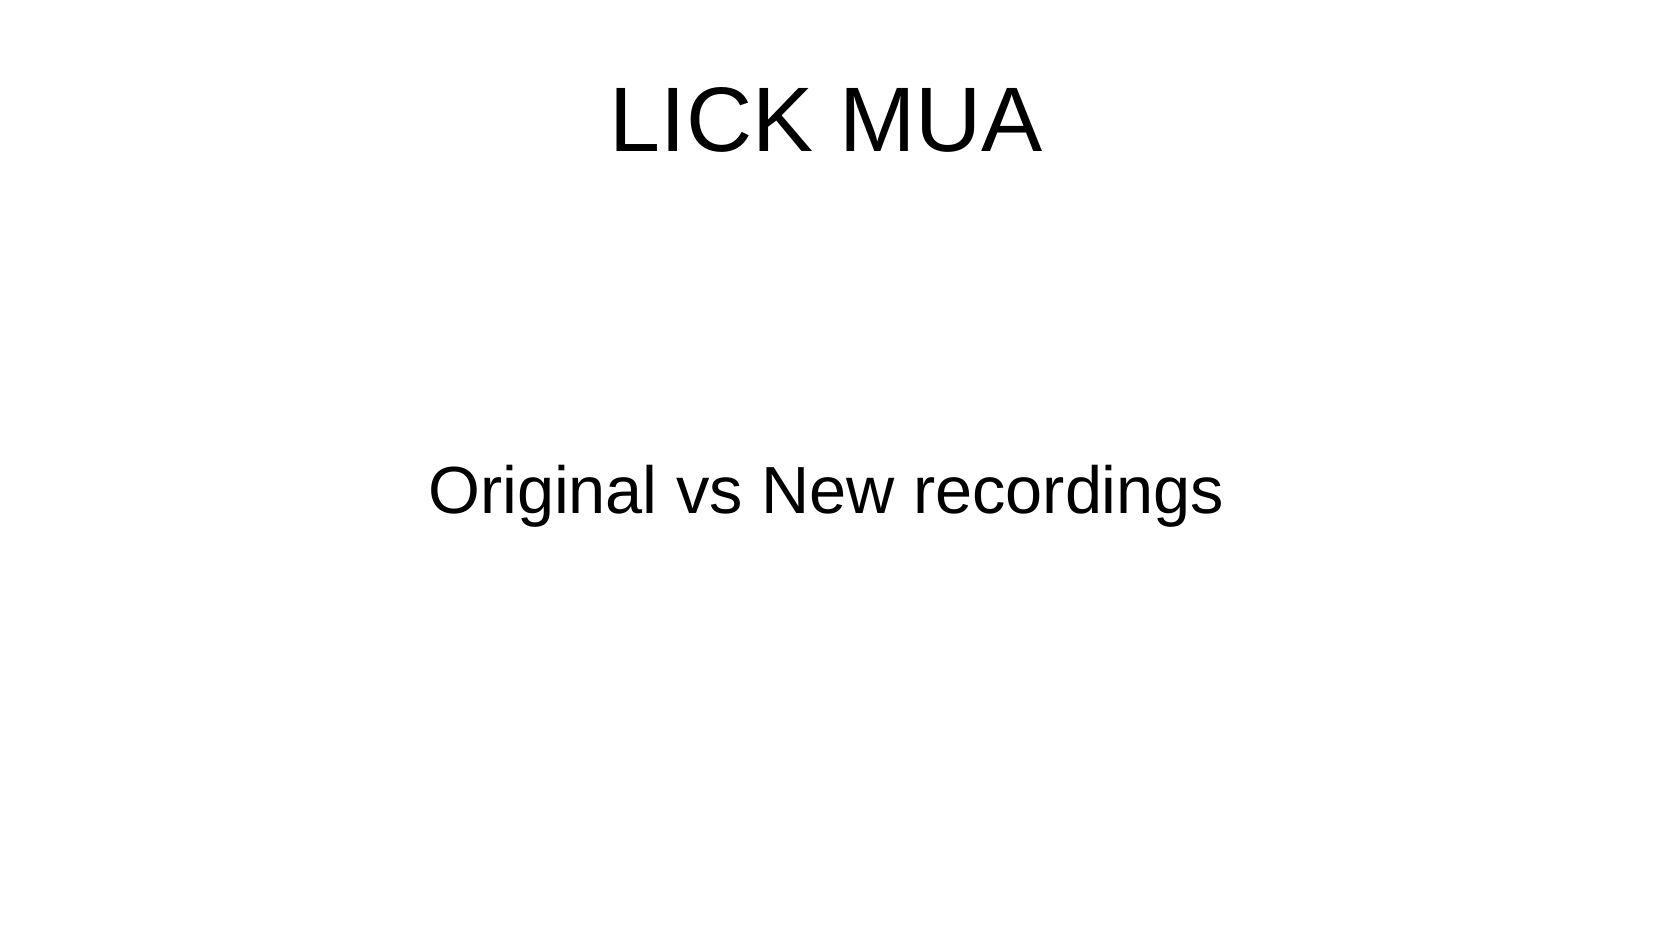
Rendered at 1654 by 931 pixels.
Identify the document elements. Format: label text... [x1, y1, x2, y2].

text_box Original vs New recordings [82, 217, 1571, 757]
text_box LICK MUA [82, 37, 1571, 193]
